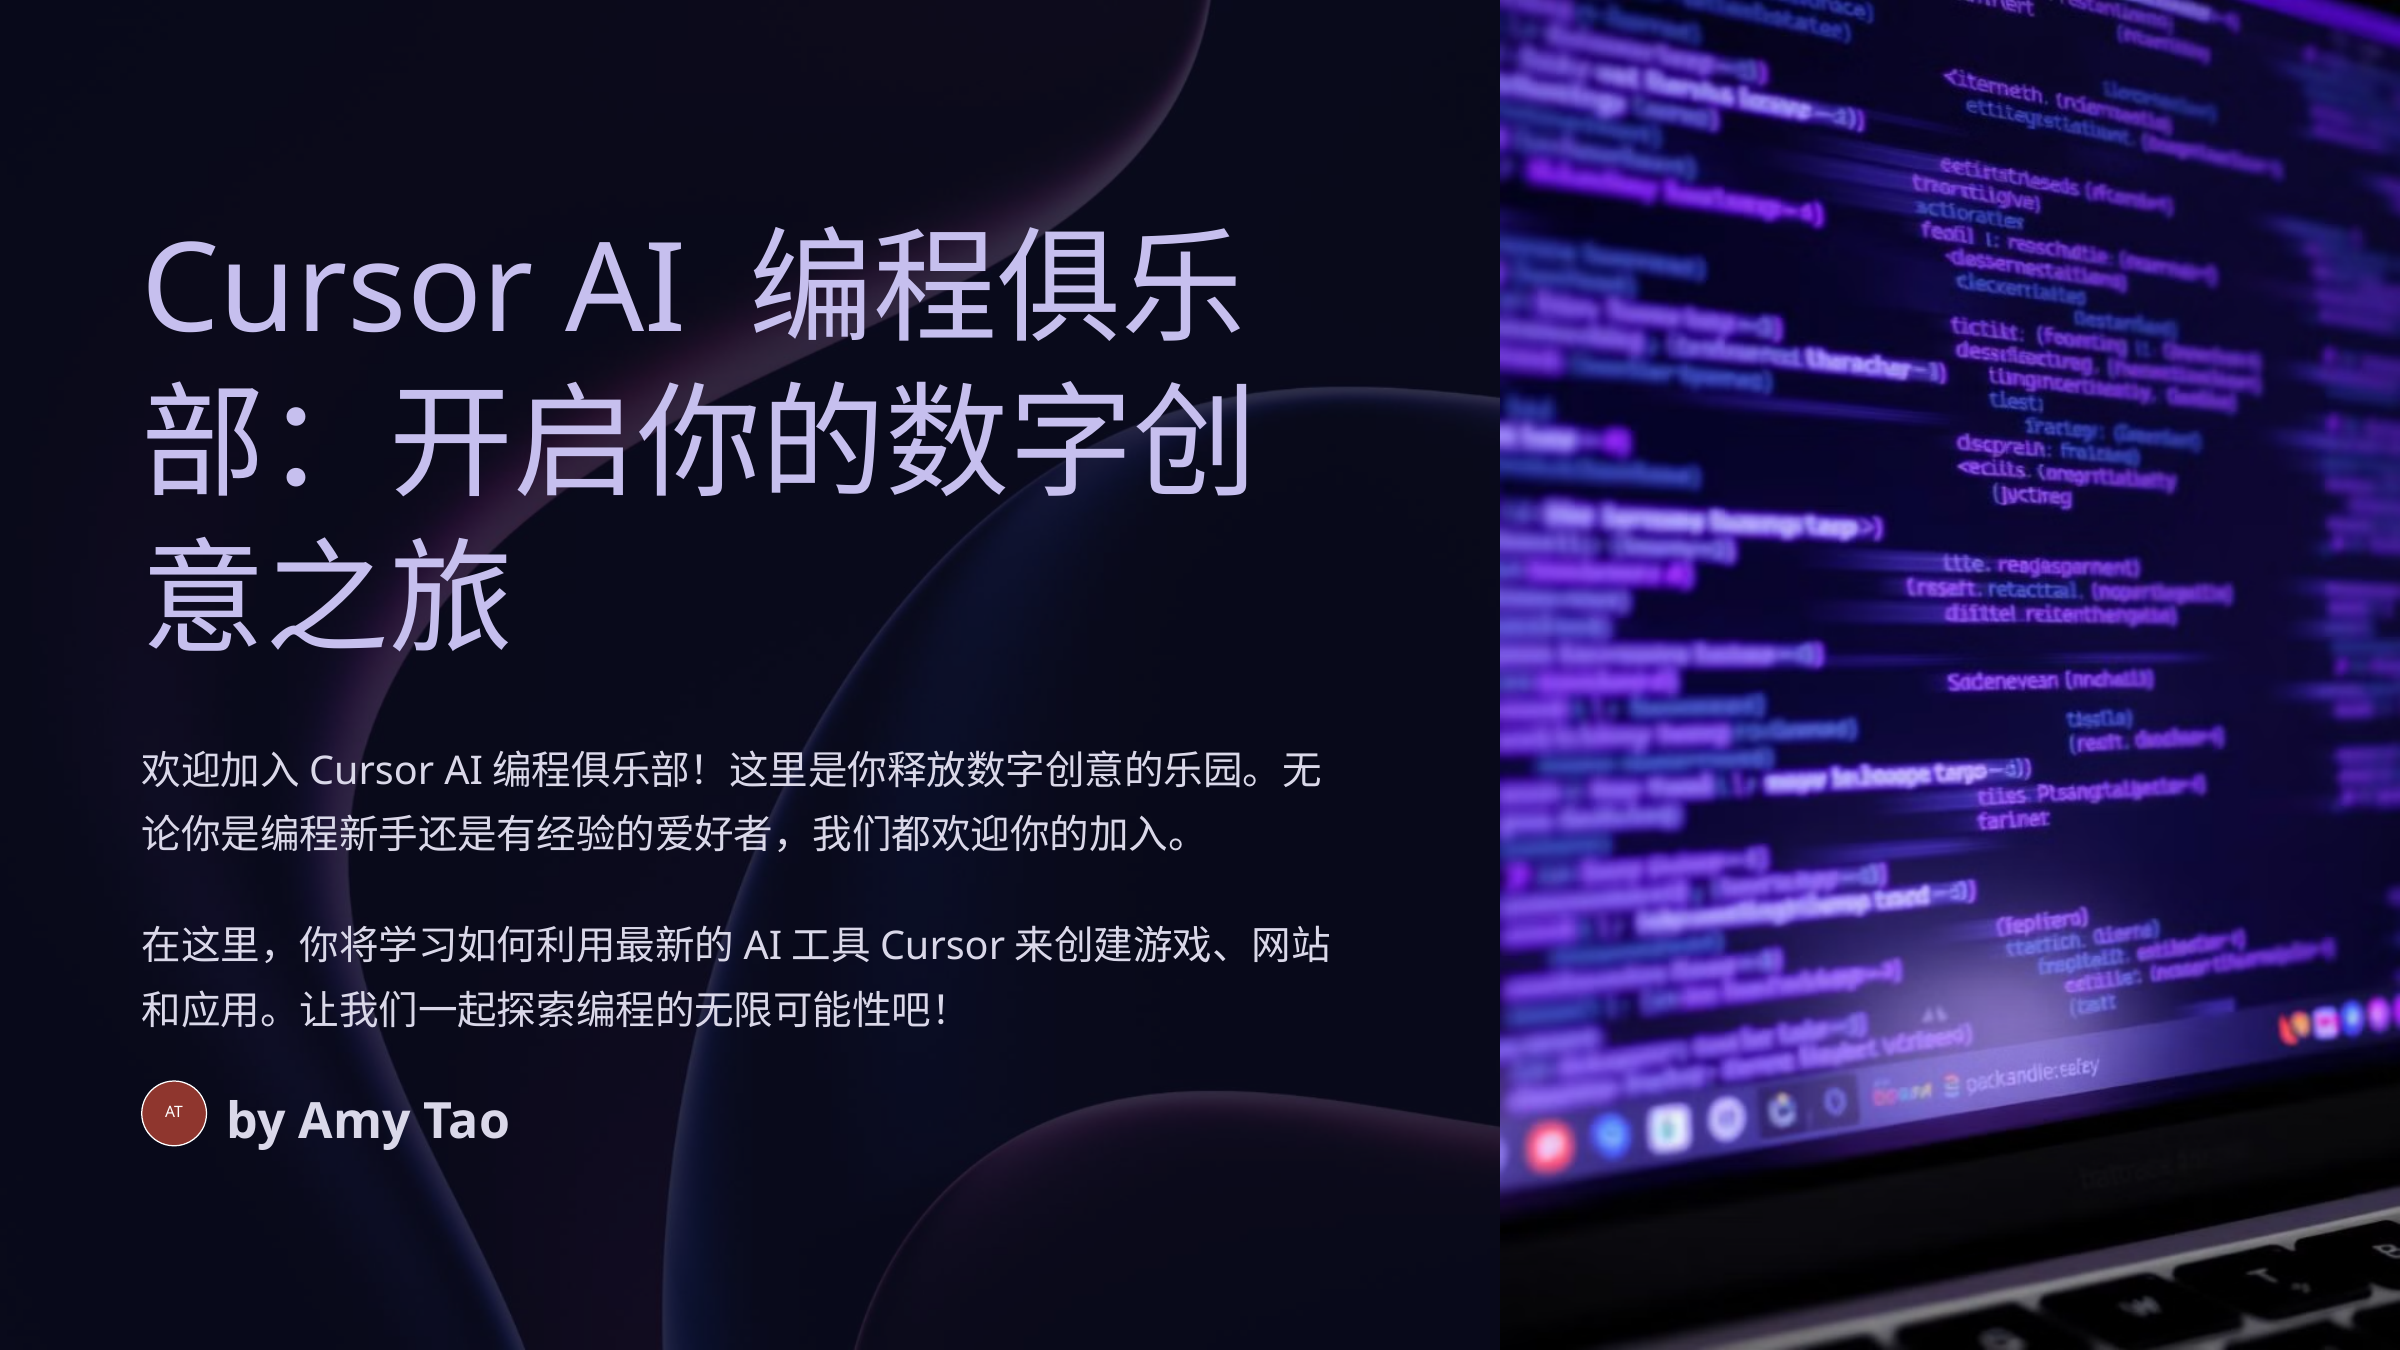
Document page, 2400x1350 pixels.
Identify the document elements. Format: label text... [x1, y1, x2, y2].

text_box AT [165, 1105, 183, 1122]
text_box 在这里，你将学习如何利用最新的AI工具Cursor来创建游戏、网站和应用。让我们一起探索编程的无限可能性吧！ [141, 902, 1359, 1033]
picture [1499, 0, 2400, 1350]
text_box by Amy Tao [226, 1077, 487, 1149]
text_box 欢迎加入Cursor AI编程俱乐部！这里是你释放数字创意的乐园。无论你是编程新手还是有经验的爱好者，我们都欢迎你的加入。 [141, 727, 1359, 858]
text_box Cursor AI 编程俱乐部：开启你的数字创意之旅 [141, 201, 1359, 667]
text_box [141, 1081, 207, 1146]
